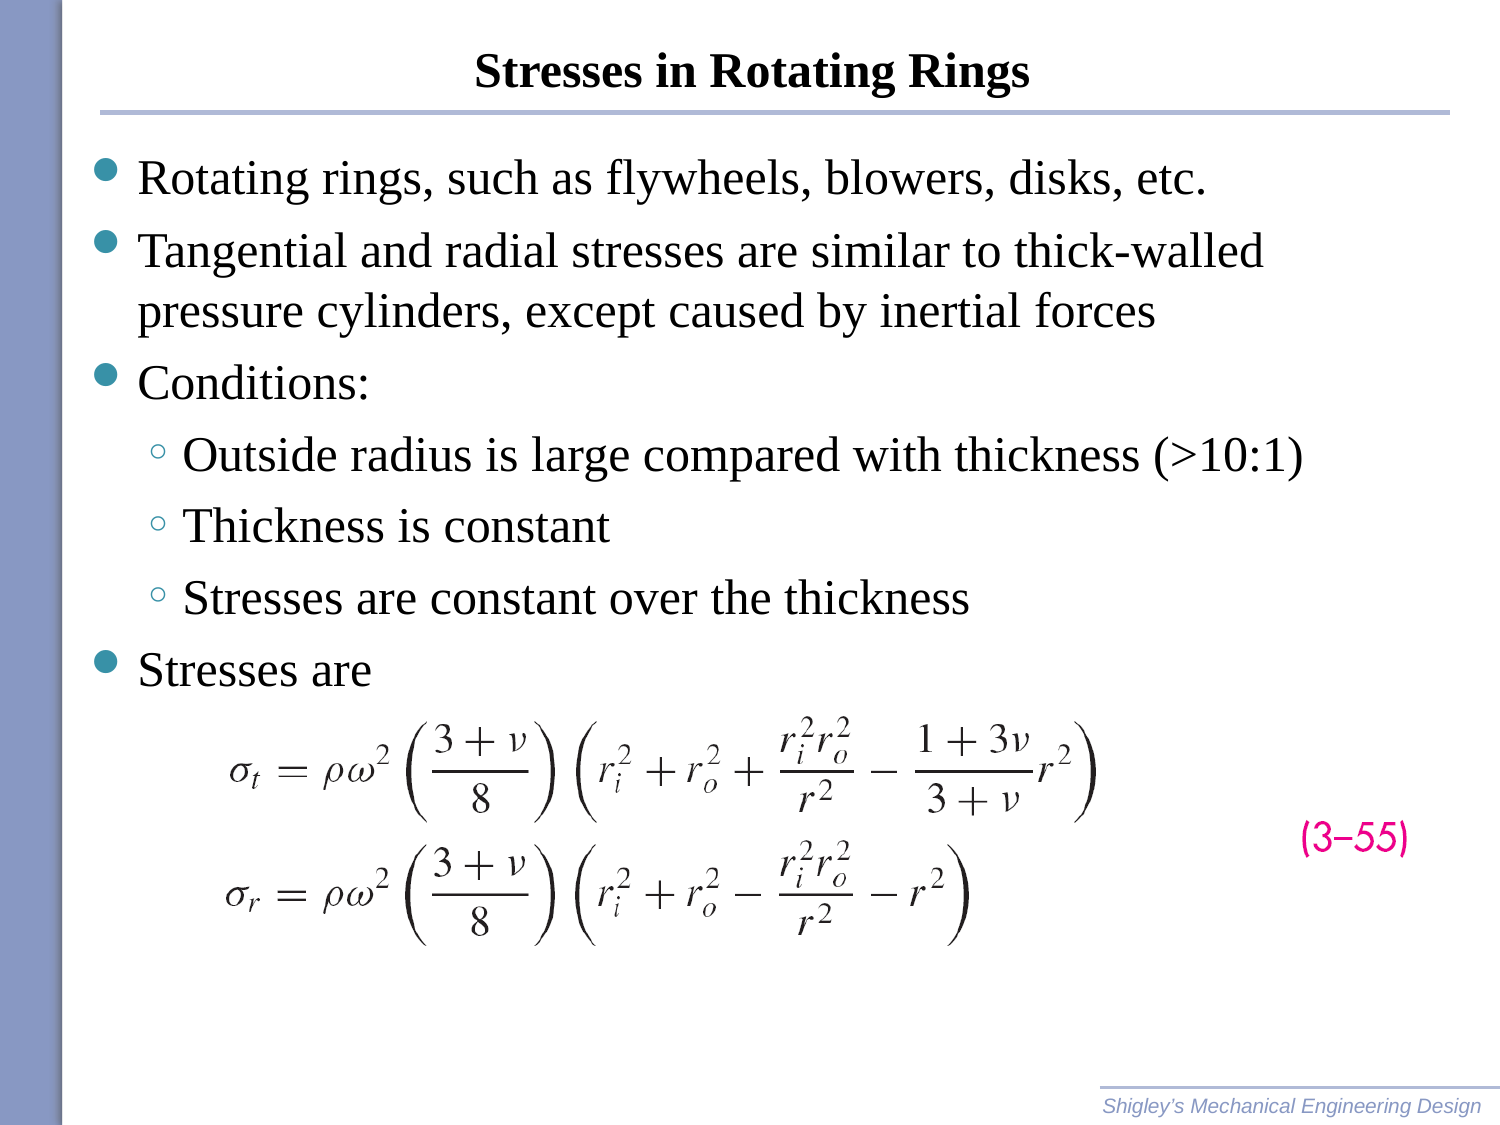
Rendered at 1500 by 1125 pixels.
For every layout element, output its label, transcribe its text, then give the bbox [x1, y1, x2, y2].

footer Shigley’s Mechanical Engineering Design [1087, 1074, 1500, 1125]
title Stresses in Rotating Rings [137, 30, 1368, 106]
picture [212, 699, 1413, 971]
list Rotating rings, such as flywheels, blowers, disks, etc. Tangential and radial stresses are similar to thick-walled pressure cylinders, except caused by inertial forces Conditions: Outside radius is large compared with thickness (>10:1) Thickness is constant Stresses are constant over the thickness Stresses are [62, 137, 1450, 725]
